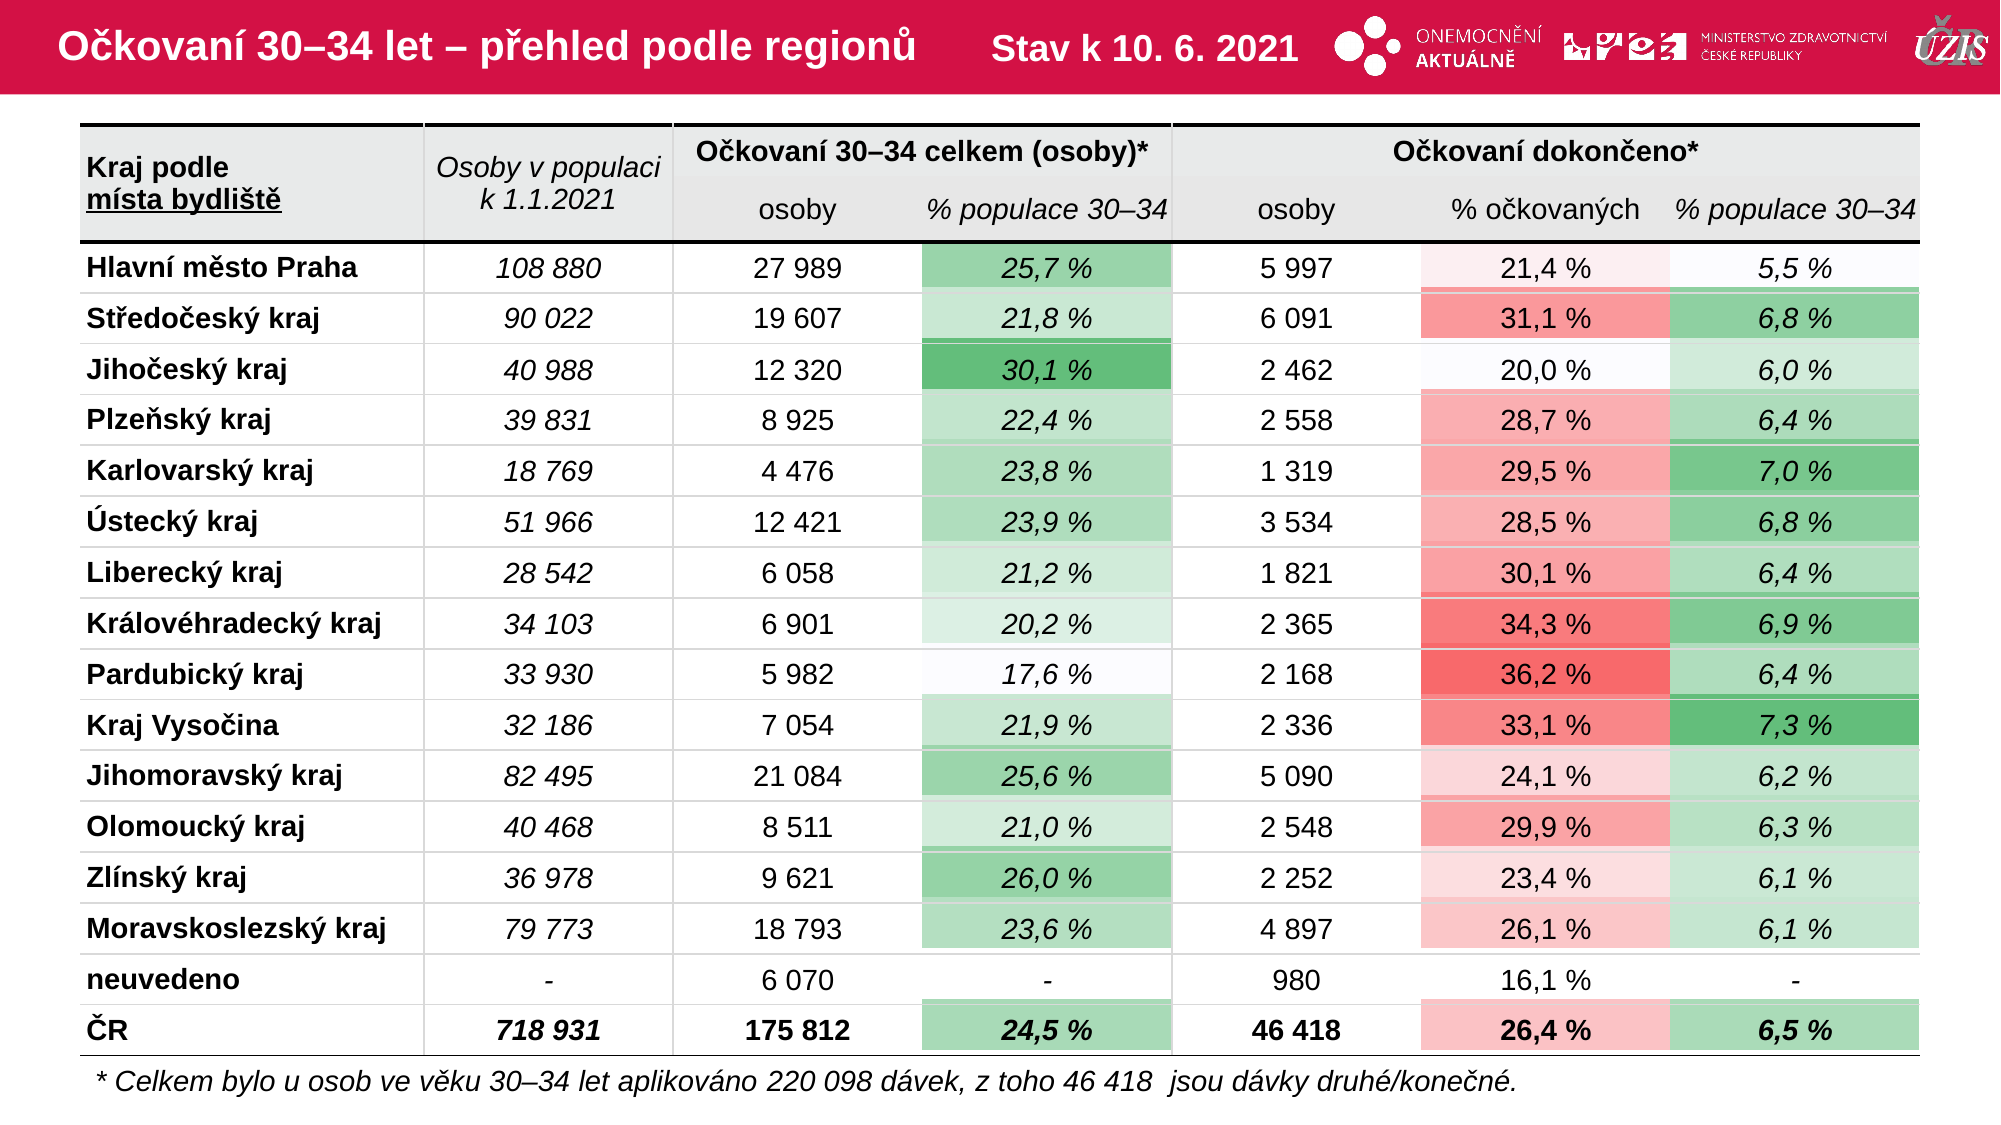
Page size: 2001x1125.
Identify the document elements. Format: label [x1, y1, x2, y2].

table_cell [1173, 650, 1920, 699]
table_cell [425, 802, 672, 851]
table_cell [674, 176, 1171, 240]
table_cell [425, 446, 672, 495]
table_cell [674, 599, 1171, 648]
table_cell [1173, 1005, 1920, 1055]
picture [1563, 31, 1888, 60]
table_cell [80, 700, 423, 749]
table_cell [1173, 497, 1920, 546]
table_cell [674, 497, 1171, 546]
table_cell [1173, 853, 1920, 902]
table_cell [80, 244, 423, 292]
table_cell [1173, 244, 1920, 292]
text_box [80, 1055, 1871, 1105]
table_cell [1173, 904, 1920, 953]
table_header [425, 127, 672, 240]
table_header [674, 127, 1171, 176]
table_cell [674, 344, 1171, 394]
table_cell [425, 344, 672, 394]
table_cell [674, 802, 1171, 851]
table_cell [80, 1005, 423, 1055]
table_cell [80, 650, 423, 699]
picture [1915, 15, 1989, 66]
table_cell [425, 904, 672, 953]
table_cell [1173, 395, 1920, 444]
table_cell [80, 497, 423, 546]
table_cell [425, 700, 672, 749]
table_cell [674, 751, 1171, 800]
table_cell [674, 548, 1171, 597]
table_cell [1173, 446, 1920, 495]
table_cell [80, 599, 423, 648]
table_cell [674, 853, 1171, 902]
table_cell [425, 548, 672, 597]
table_cell [674, 1005, 1171, 1055]
table_cell [425, 853, 672, 902]
table_cell [80, 294, 423, 343]
table_cell [674, 395, 1171, 444]
table_cell [674, 294, 1171, 343]
table_cell [425, 395, 672, 444]
table_cell [1173, 344, 1920, 394]
table_cell [80, 853, 423, 902]
table_cell [425, 1005, 672, 1055]
table_cell [674, 244, 1171, 292]
table_cell [1173, 599, 1920, 648]
table_cell [80, 548, 423, 597]
table_cell [674, 650, 1171, 699]
table_cell [80, 446, 423, 495]
table_cell [1173, 751, 1920, 800]
title [42, 0, 1262, 95]
table_cell [425, 244, 672, 292]
table_cell [80, 955, 423, 1004]
table_cell [80, 751, 423, 800]
table_cell [425, 497, 672, 546]
table_header [1173, 127, 1920, 176]
table_cell [425, 751, 672, 800]
table_cell [674, 700, 1171, 749]
table_cell [425, 955, 672, 1004]
table_cell [80, 395, 423, 444]
table_cell [674, 955, 1171, 1004]
table_cell [425, 599, 672, 648]
table_cell [425, 294, 672, 343]
table_cell [425, 650, 672, 699]
table_header [80, 127, 423, 240]
table_cell [674, 446, 1171, 495]
picture [1421, 16, 1542, 76]
table_cell [80, 344, 423, 394]
table_cell [1173, 548, 1920, 597]
table_cell [80, 904, 423, 953]
table_cell [1173, 294, 1920, 343]
table_cell [1173, 955, 1920, 1004]
table_cell [674, 904, 1171, 953]
table_cell [80, 802, 423, 851]
text_box [976, 16, 1421, 77]
table_cell [1173, 700, 1920, 749]
table_cell [1173, 176, 1920, 240]
table_cell [1173, 802, 1920, 851]
